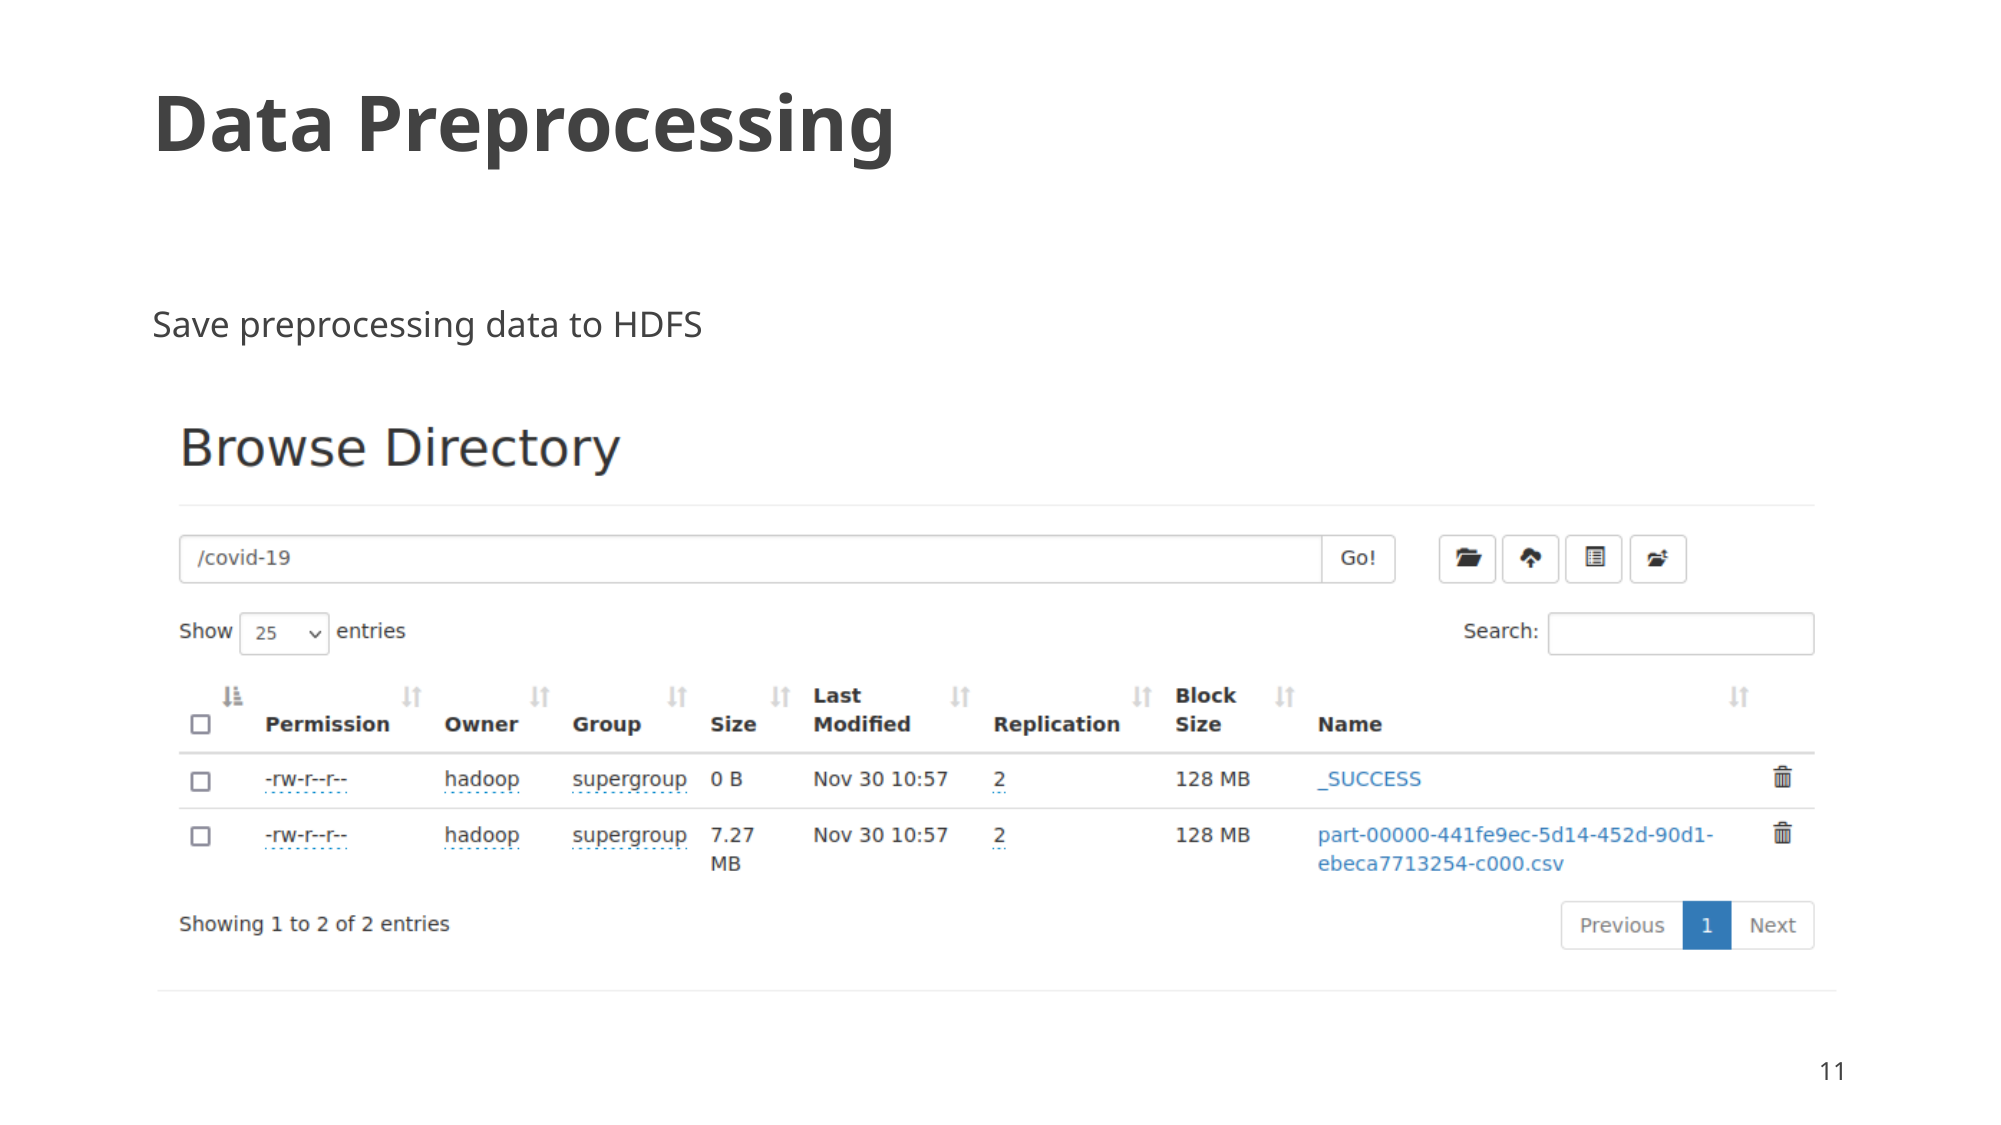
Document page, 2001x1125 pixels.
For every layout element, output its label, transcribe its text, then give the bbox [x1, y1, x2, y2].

list Save preprocessing data to HDFS [137, 299, 1863, 1014]
slide_number ‹#› [1412, 1042, 1863, 1103]
picture [152, 363, 1848, 1006]
title Data Preprocessing [137, 59, 1863, 278]
